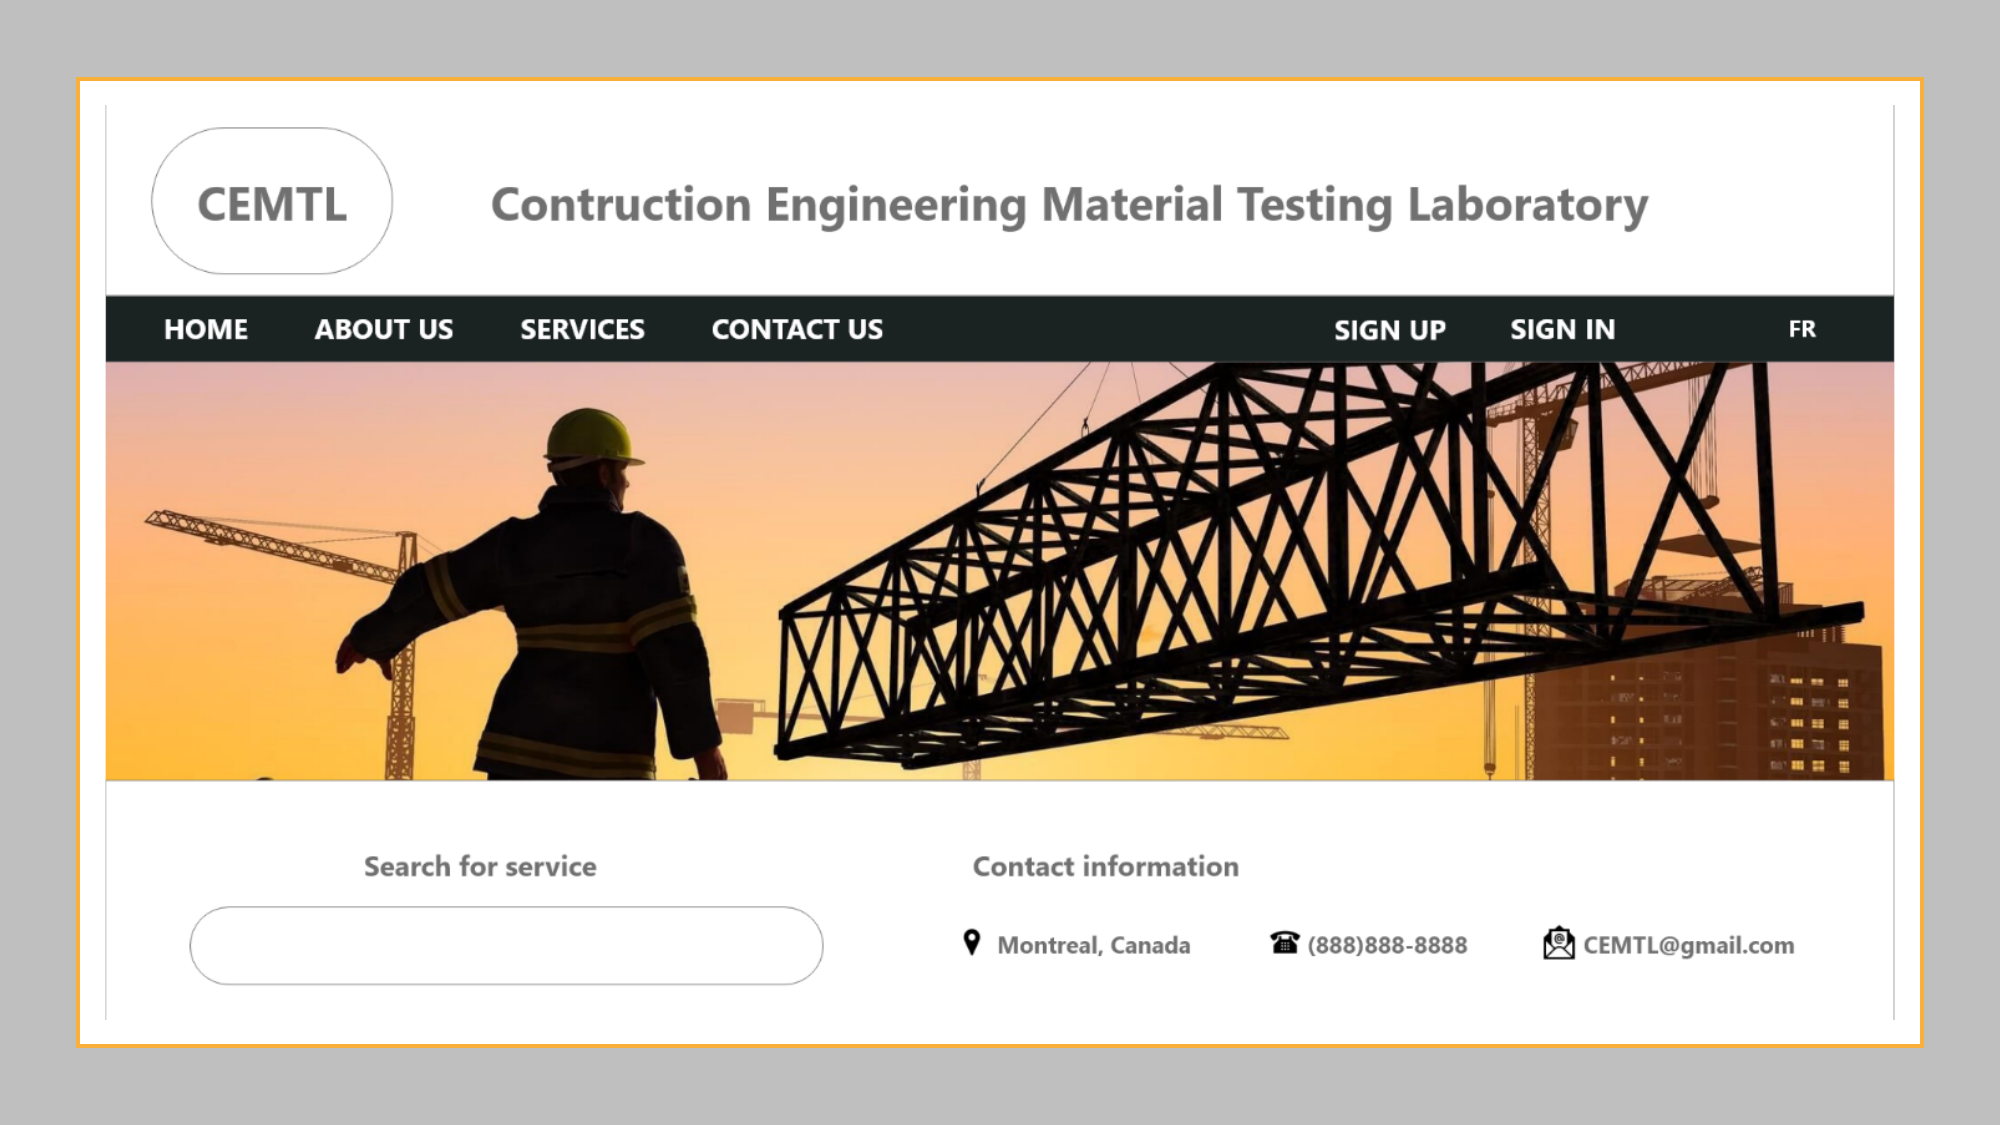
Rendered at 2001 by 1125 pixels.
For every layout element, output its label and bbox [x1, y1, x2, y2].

text_box [77, 78, 1923, 1047]
picture [105, 105, 1895, 1020]
text_box [0, 0, 2000, 1125]
